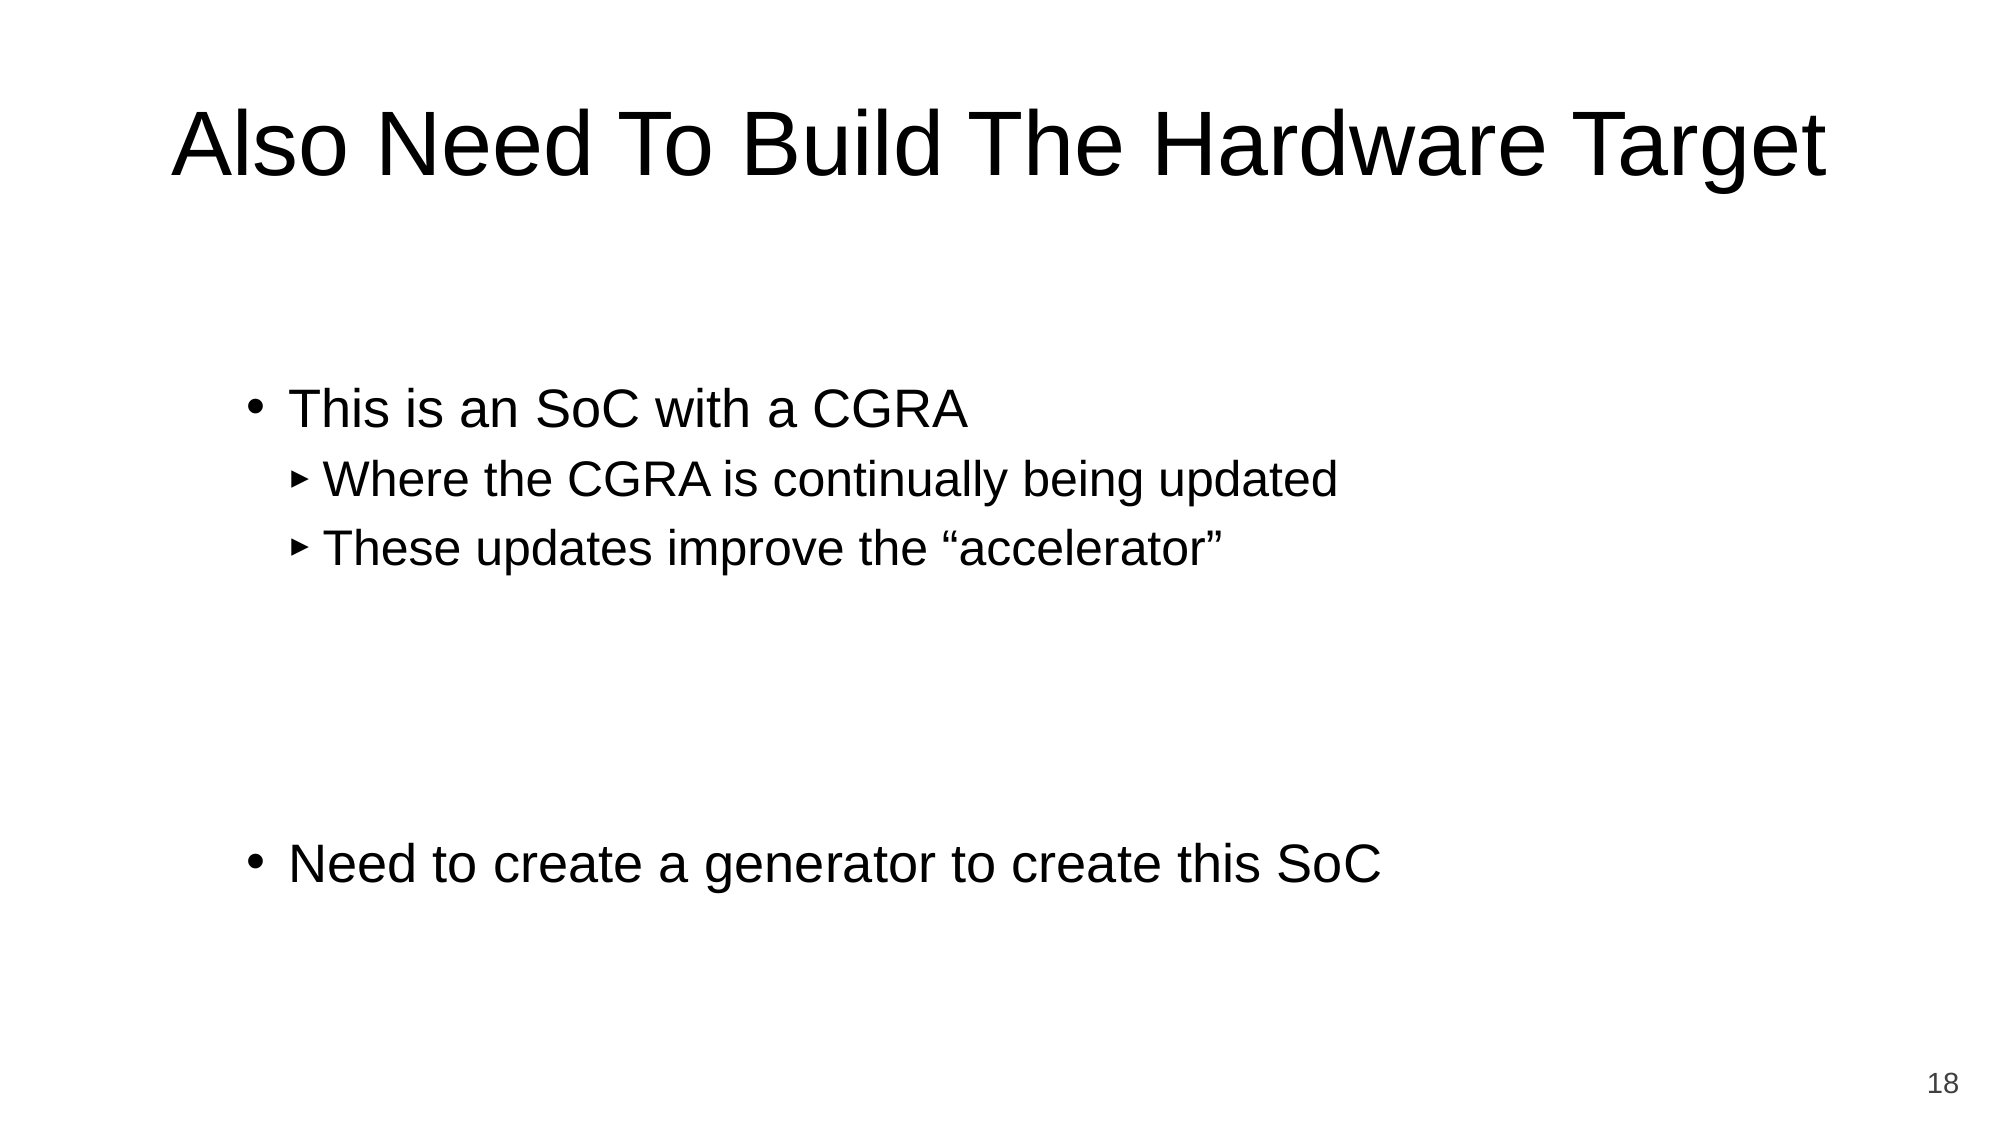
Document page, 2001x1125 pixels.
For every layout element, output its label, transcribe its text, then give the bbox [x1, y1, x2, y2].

list This is an SoC with a CGRA Where the CGRA is continually being updated These updates improve the “accelerator” Need to create a generator to create this SoC [216, 262, 1900, 1005]
slide_number 18 [1507, 1056, 1974, 1117]
title Also Need To Build The Hardware Target [99, 45, 1900, 233]
